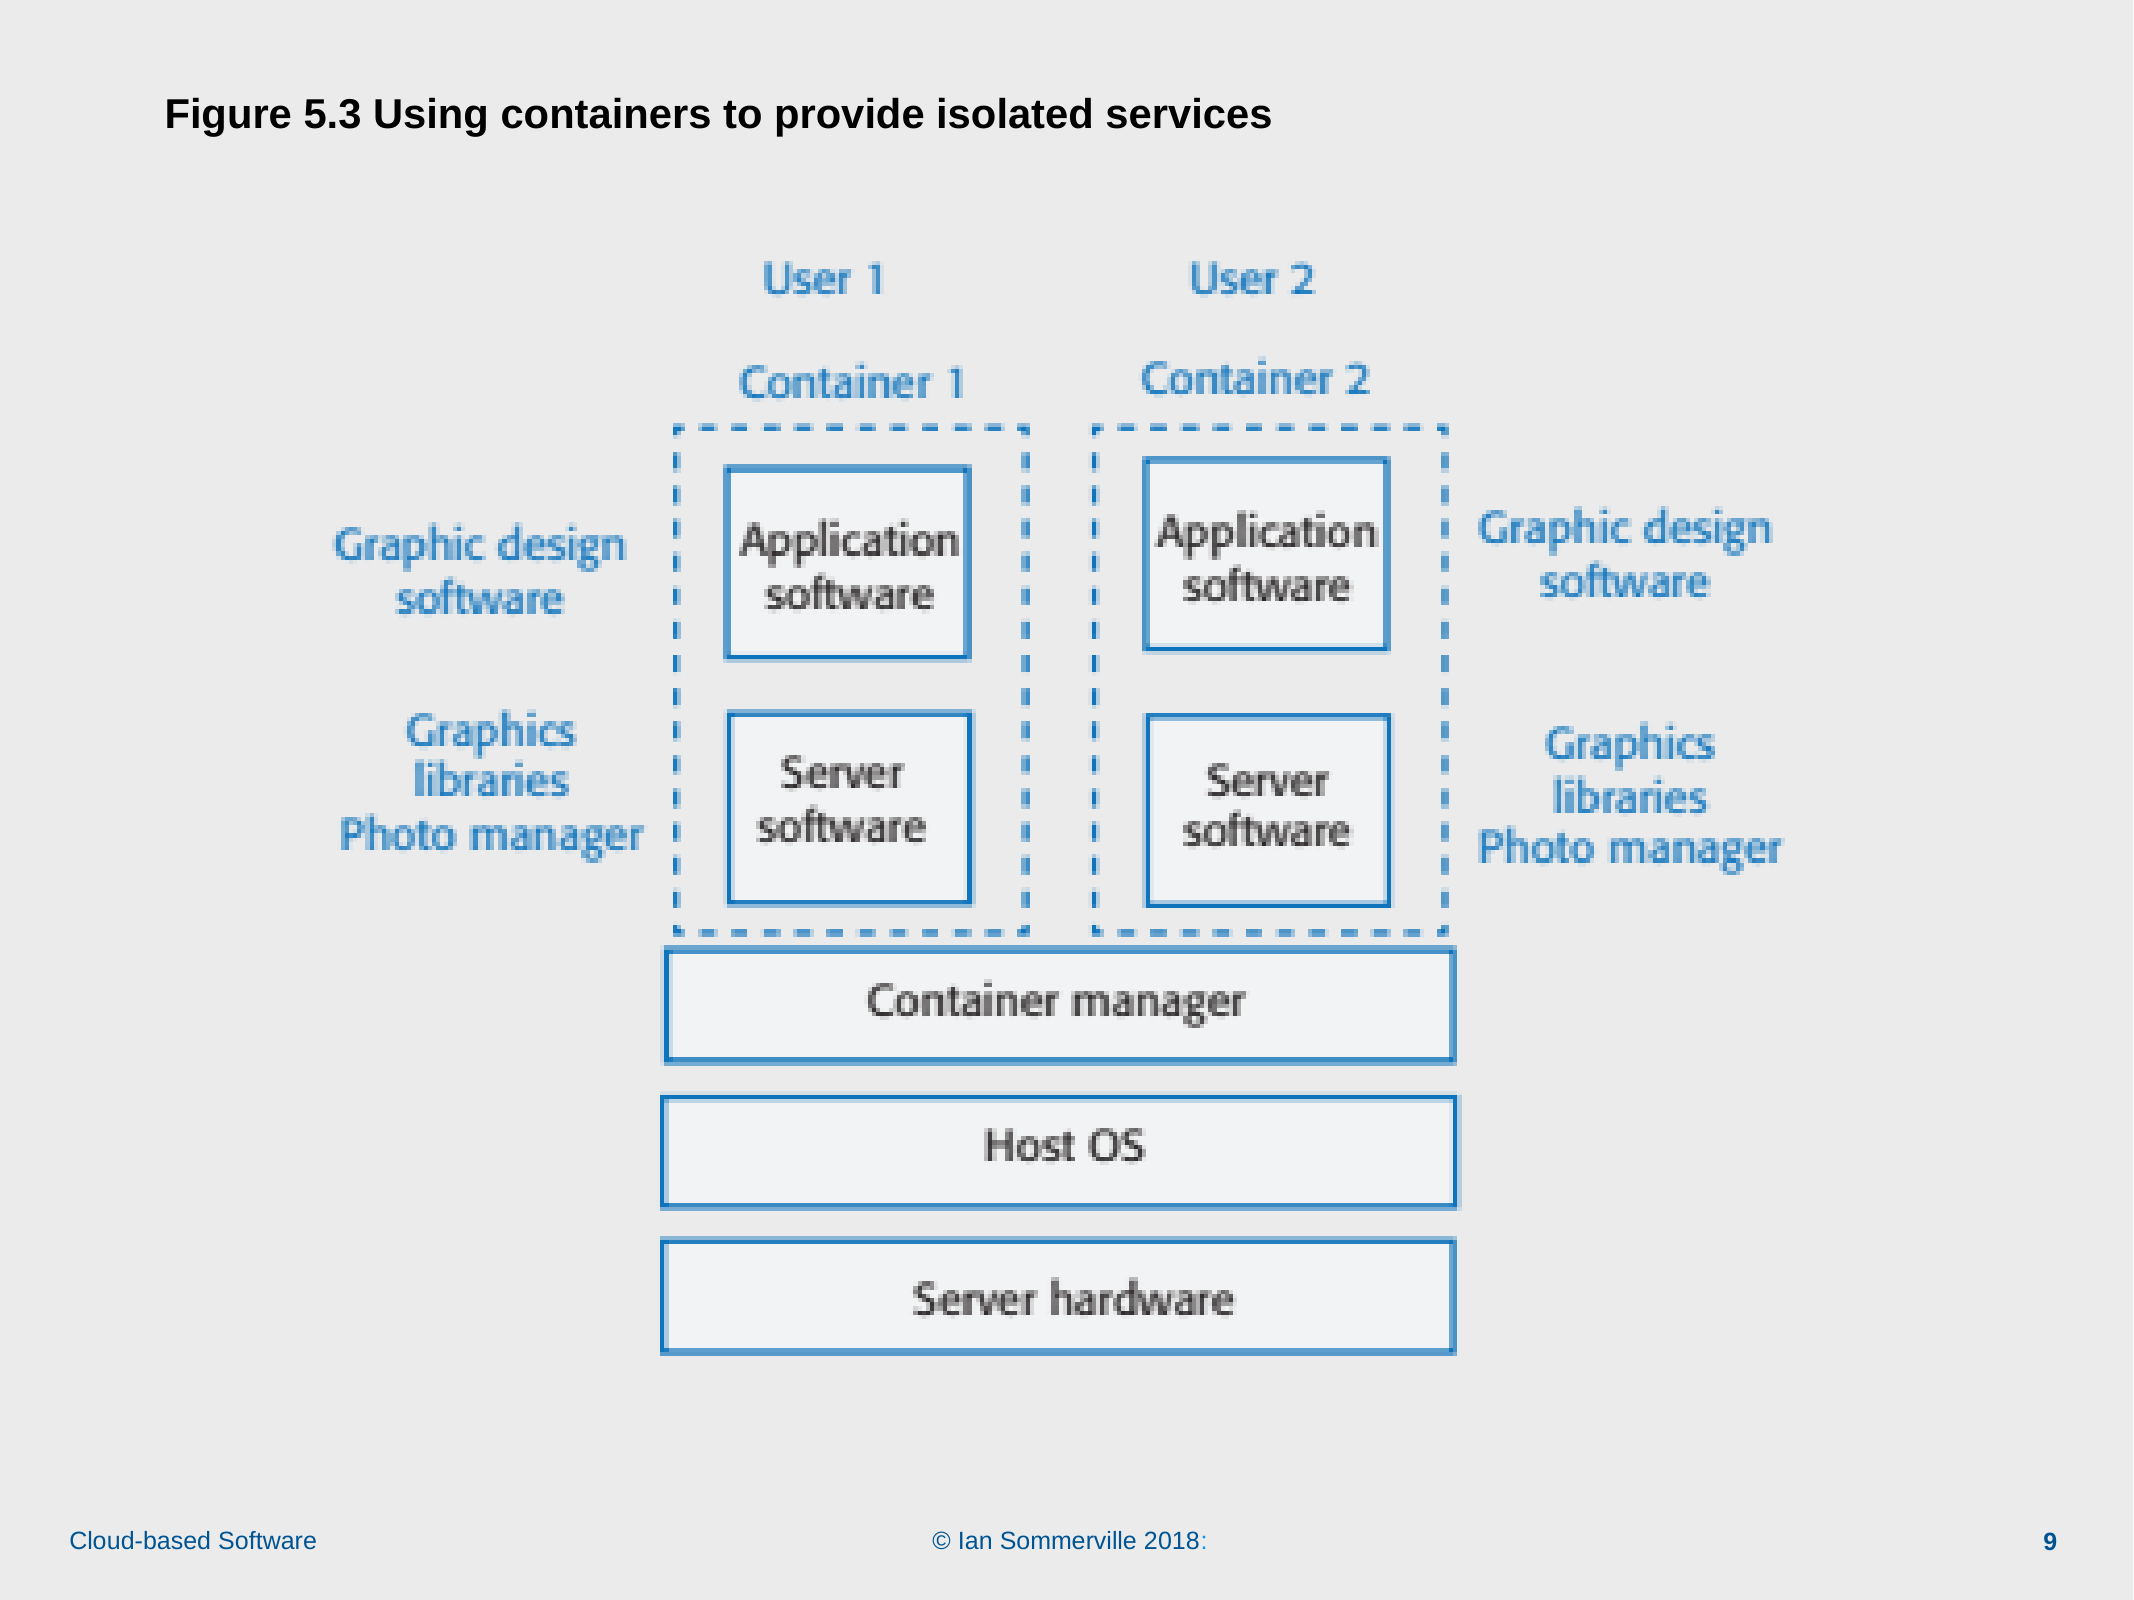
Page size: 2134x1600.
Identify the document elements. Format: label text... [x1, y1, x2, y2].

picture [206, 184, 1867, 1416]
title Figure 5.3 Using containers to provide isolated services [155, 55, 1978, 169]
slide_number 9 [2032, 1516, 2067, 1563]
